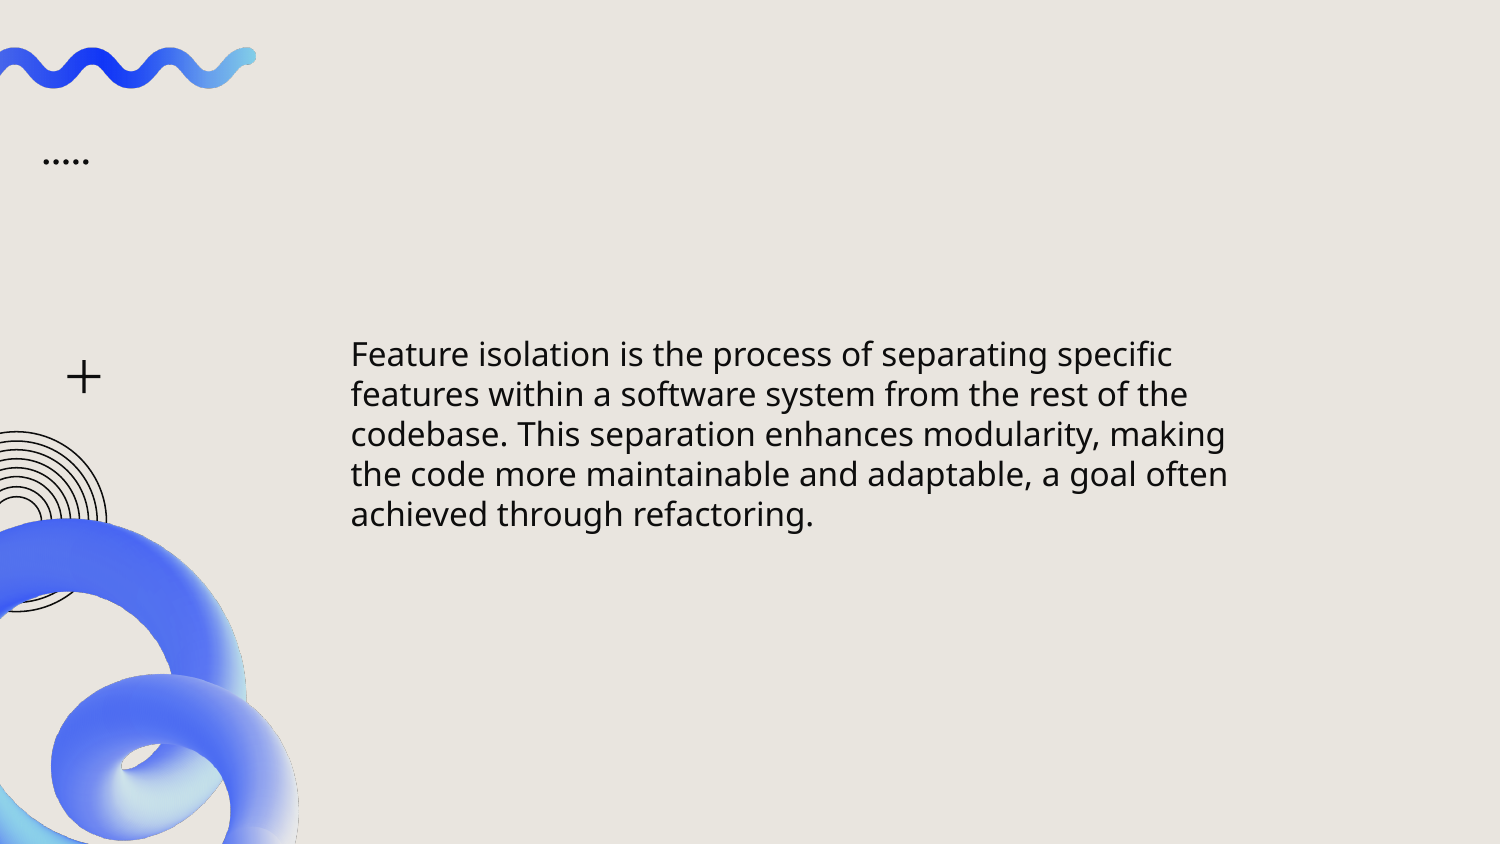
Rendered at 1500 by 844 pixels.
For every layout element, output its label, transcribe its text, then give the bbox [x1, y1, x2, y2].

picture [0, 437, 415, 844]
picture [0, 15, 309, 125]
text_box Feature isolation is the process of separating specific features within a software system from the rest of the codebase. This separation enhances modularity, making the code more maintainable and adaptable, a goal often achieved through refactoring. [335, 275, 1291, 569]
